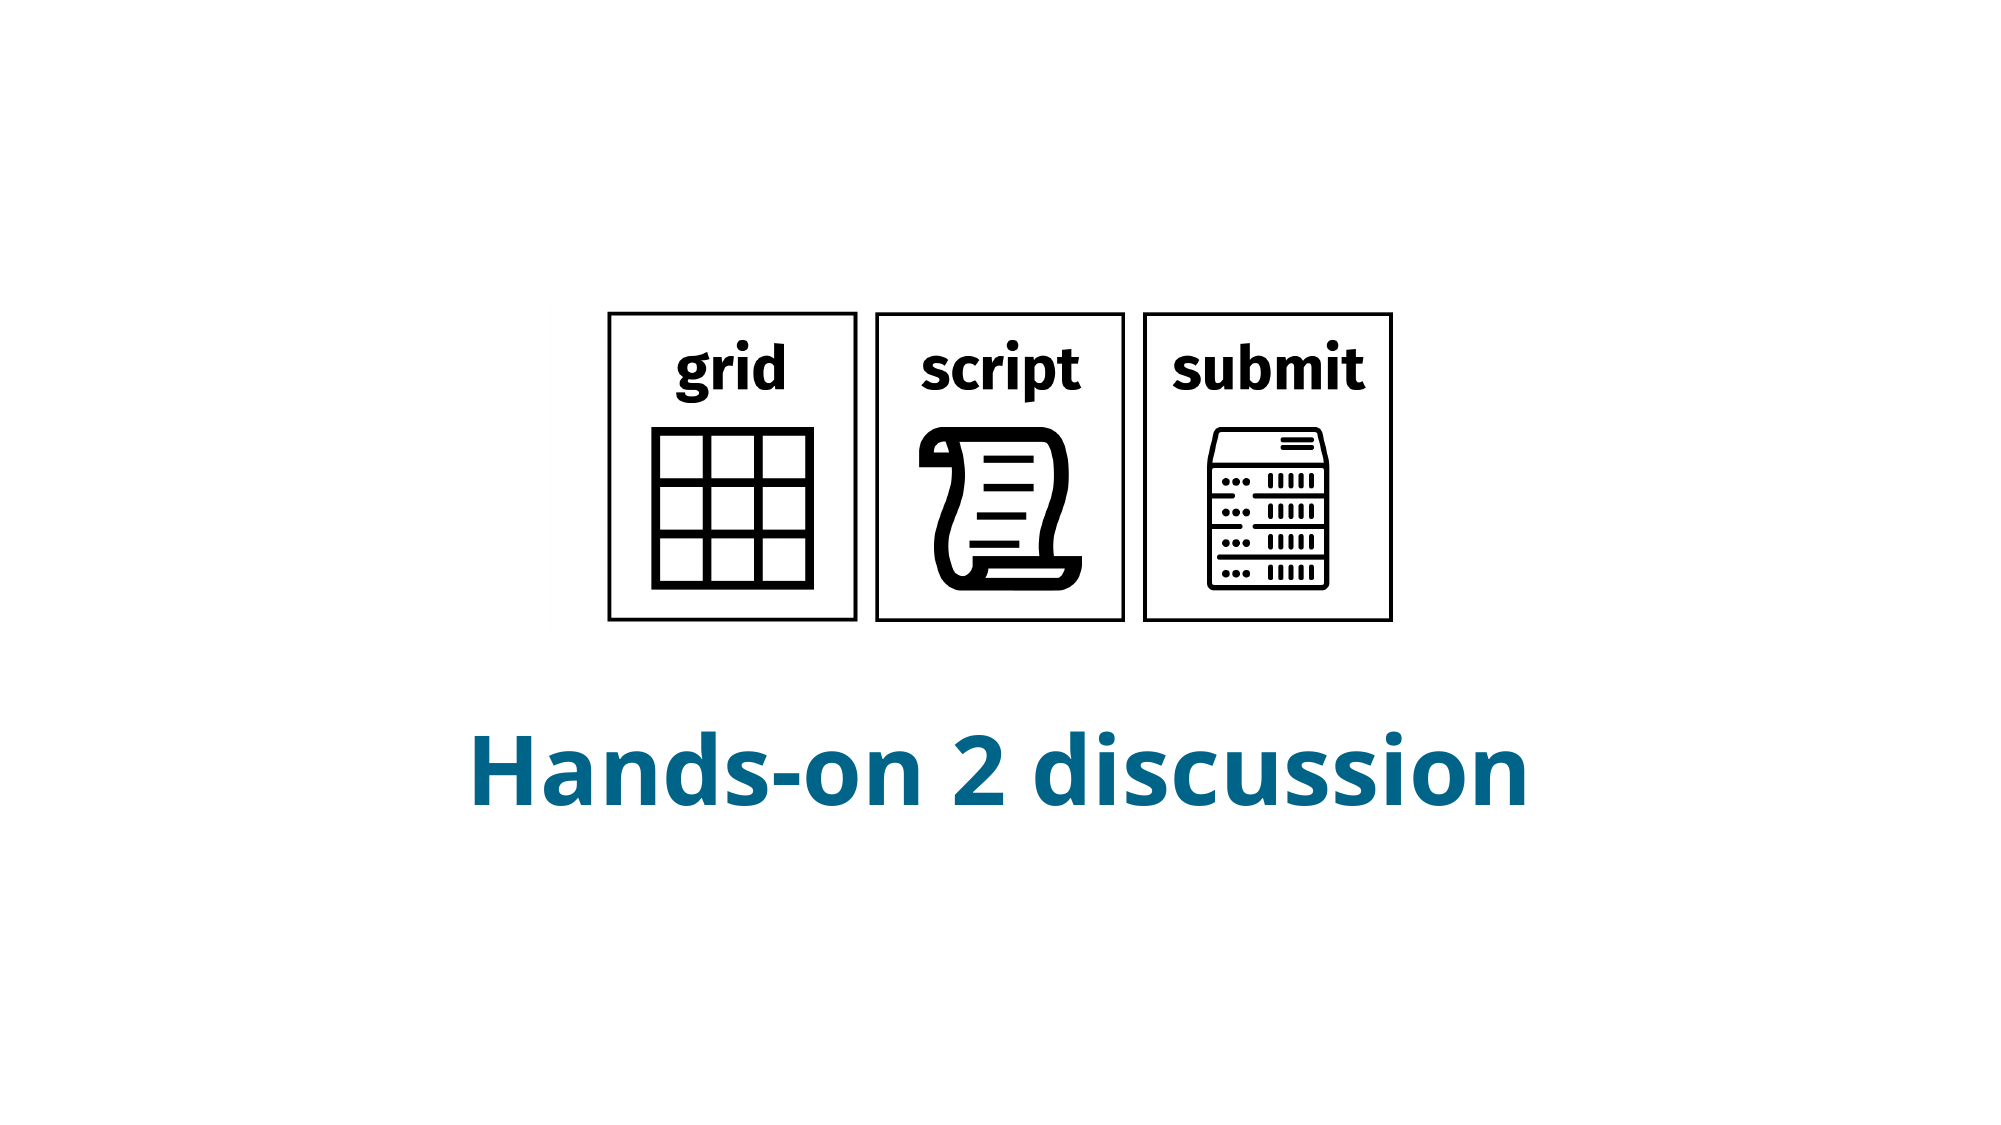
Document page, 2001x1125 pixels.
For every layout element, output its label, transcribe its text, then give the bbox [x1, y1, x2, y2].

title Hands-on 2 discussion [450, 657, 1550, 876]
picture [546, 302, 1454, 632]
